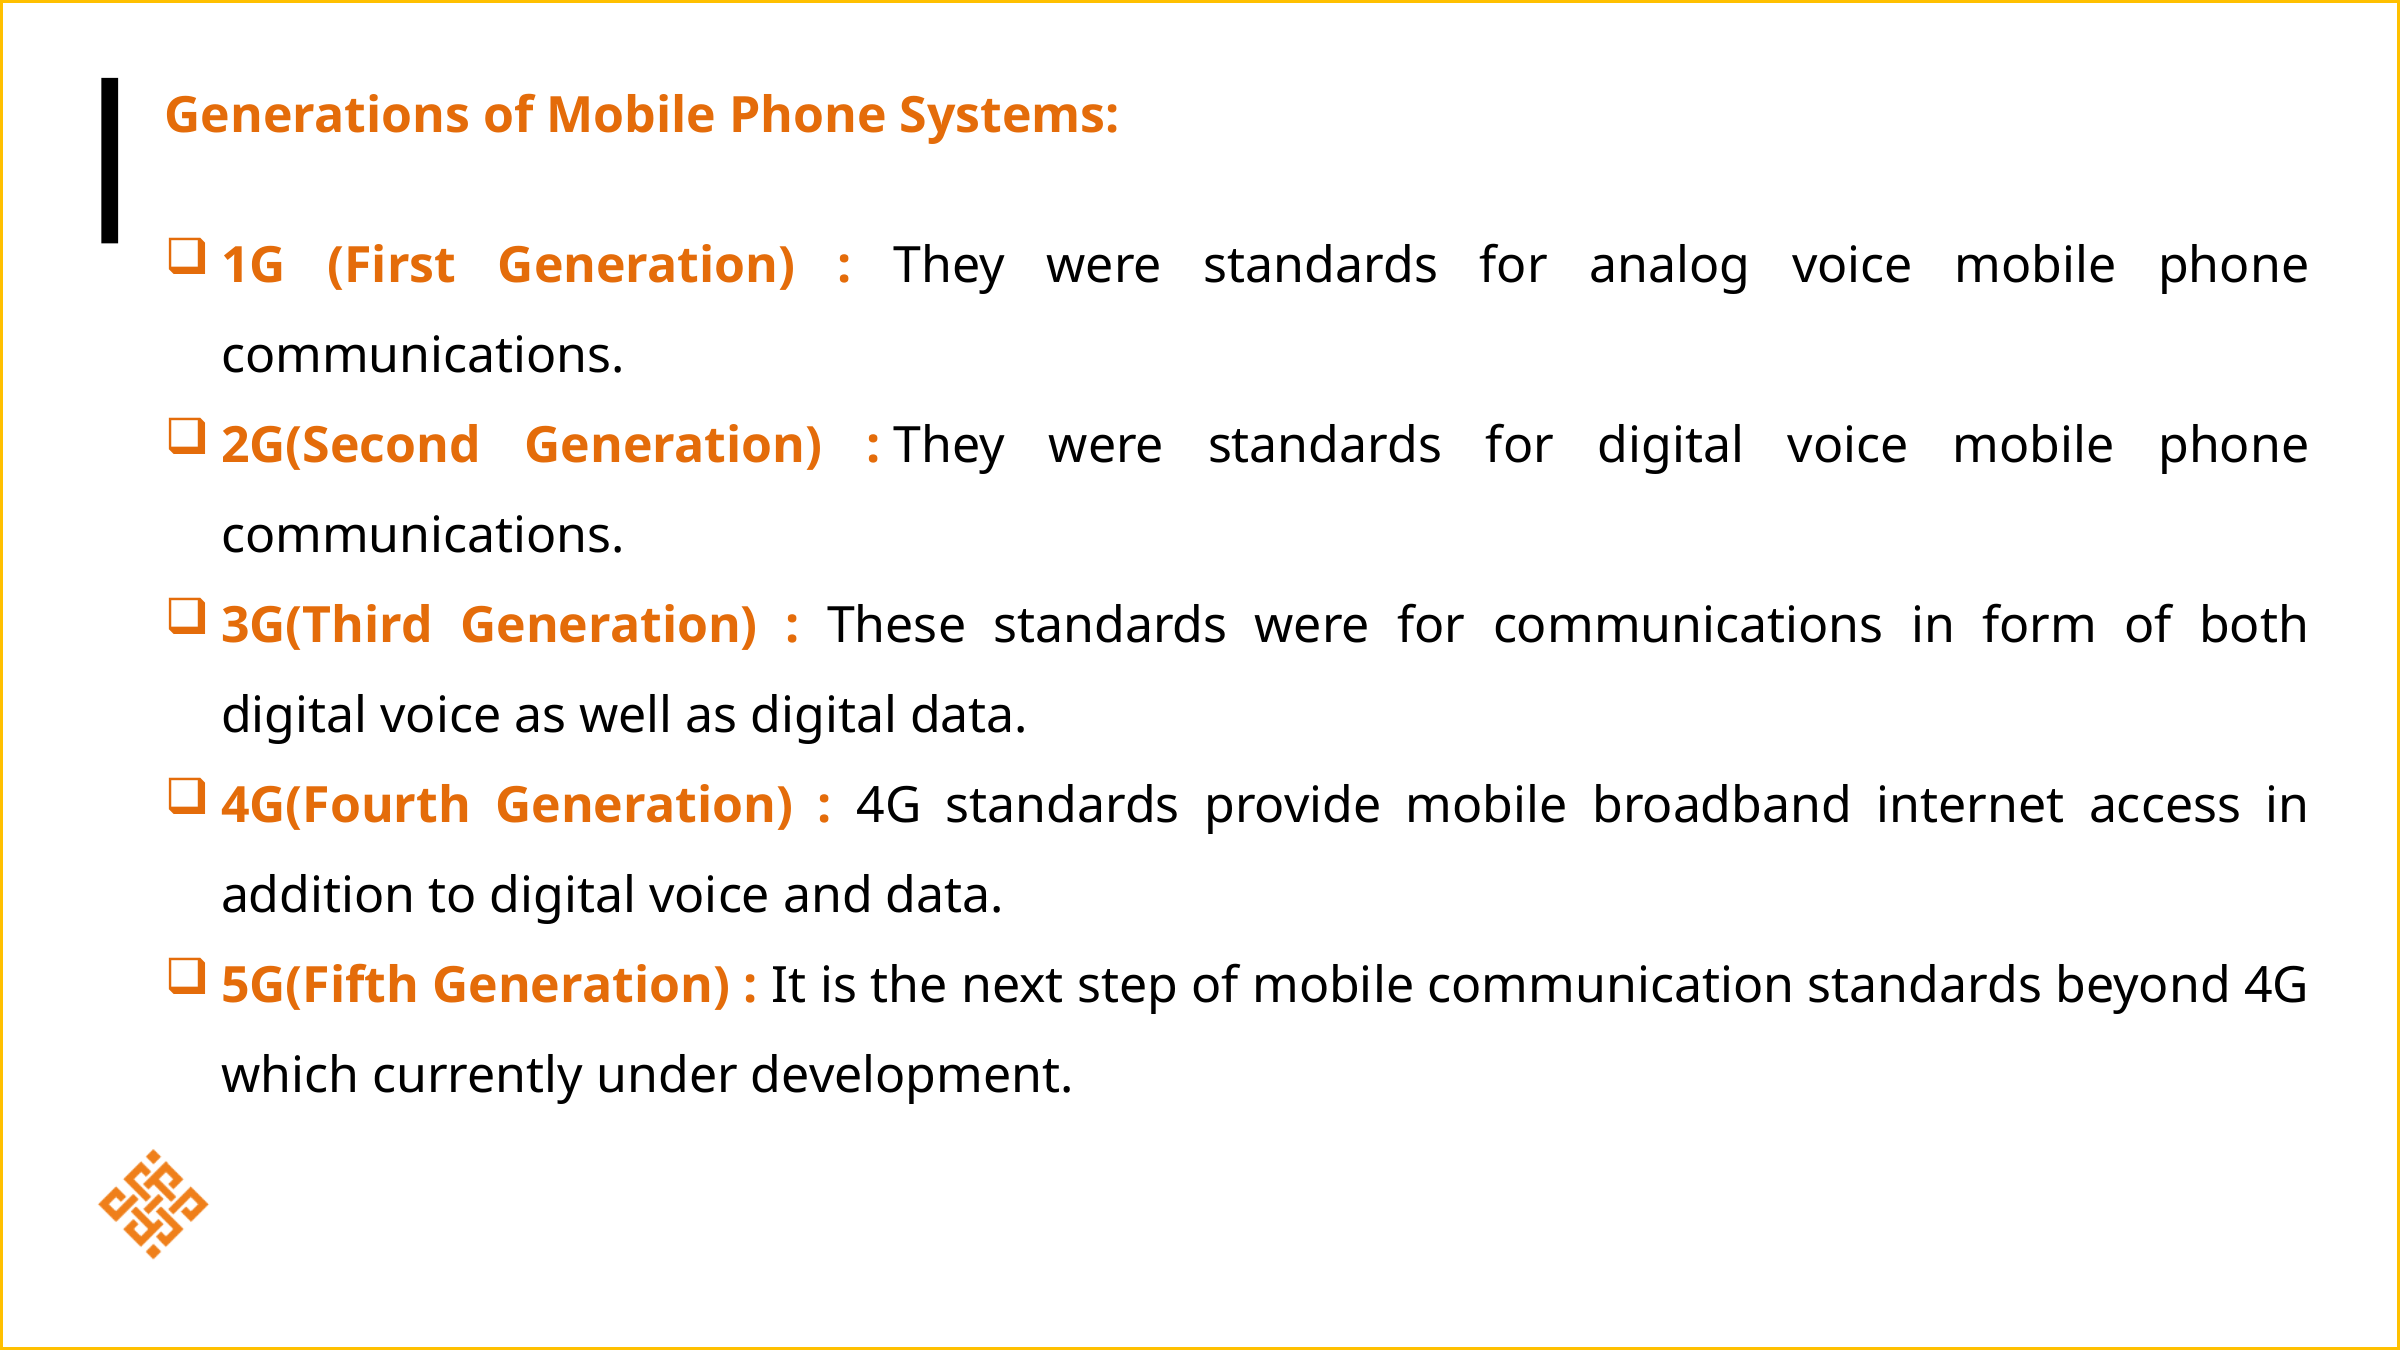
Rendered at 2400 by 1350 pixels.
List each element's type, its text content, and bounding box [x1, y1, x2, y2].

picture [75, 1058, 235, 1350]
text_box Generations of Mobile Phone Systems: 1G (First Generation) : They were standards for analog voice mobile phone communications. 2G(Second Generation) : They were standards for digital voice mobile phone communications. 3G(Third Generation) : These standards were for communications in form of both digital voice as well as digital data. 4G(Fourth Generation) : 4G standards provide mobile broadband internet access in addition to digital voice and data. 5G(Fifth Generation) : It is the next step of mobile communication standards beyond 4G which currently under development. [149, 74, 2325, 1110]
